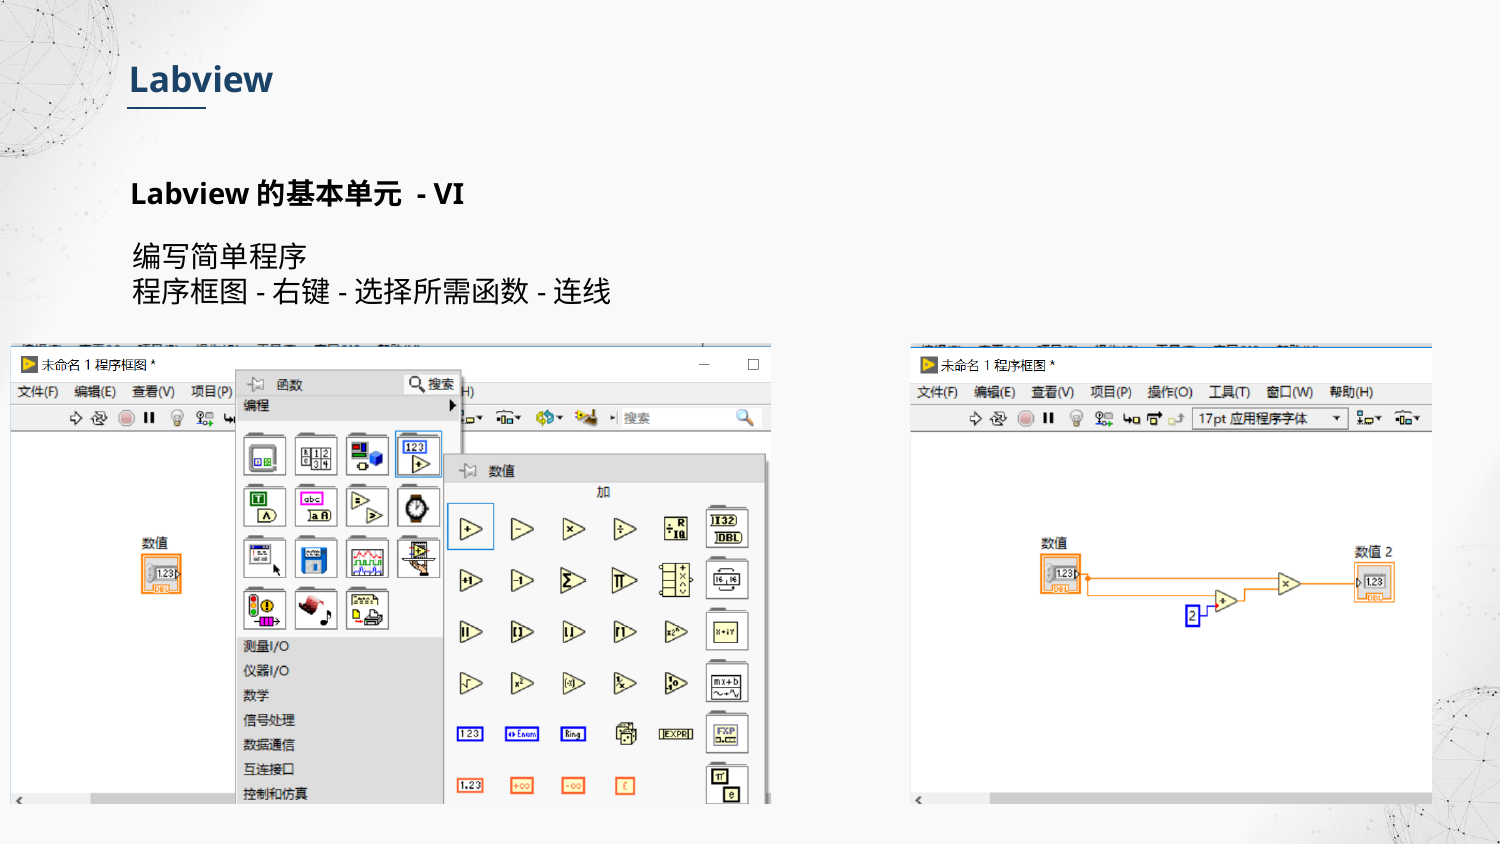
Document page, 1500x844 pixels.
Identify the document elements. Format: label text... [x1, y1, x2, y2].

text_box 编写简单程序 程序框图-右键-选择所需函数-连线 [117, 230, 1354, 316]
text_box Labview [117, 51, 489, 106]
text_box Labview的基本单元 - VI [115, 168, 480, 218]
picture [0, 0, 1500, 844]
